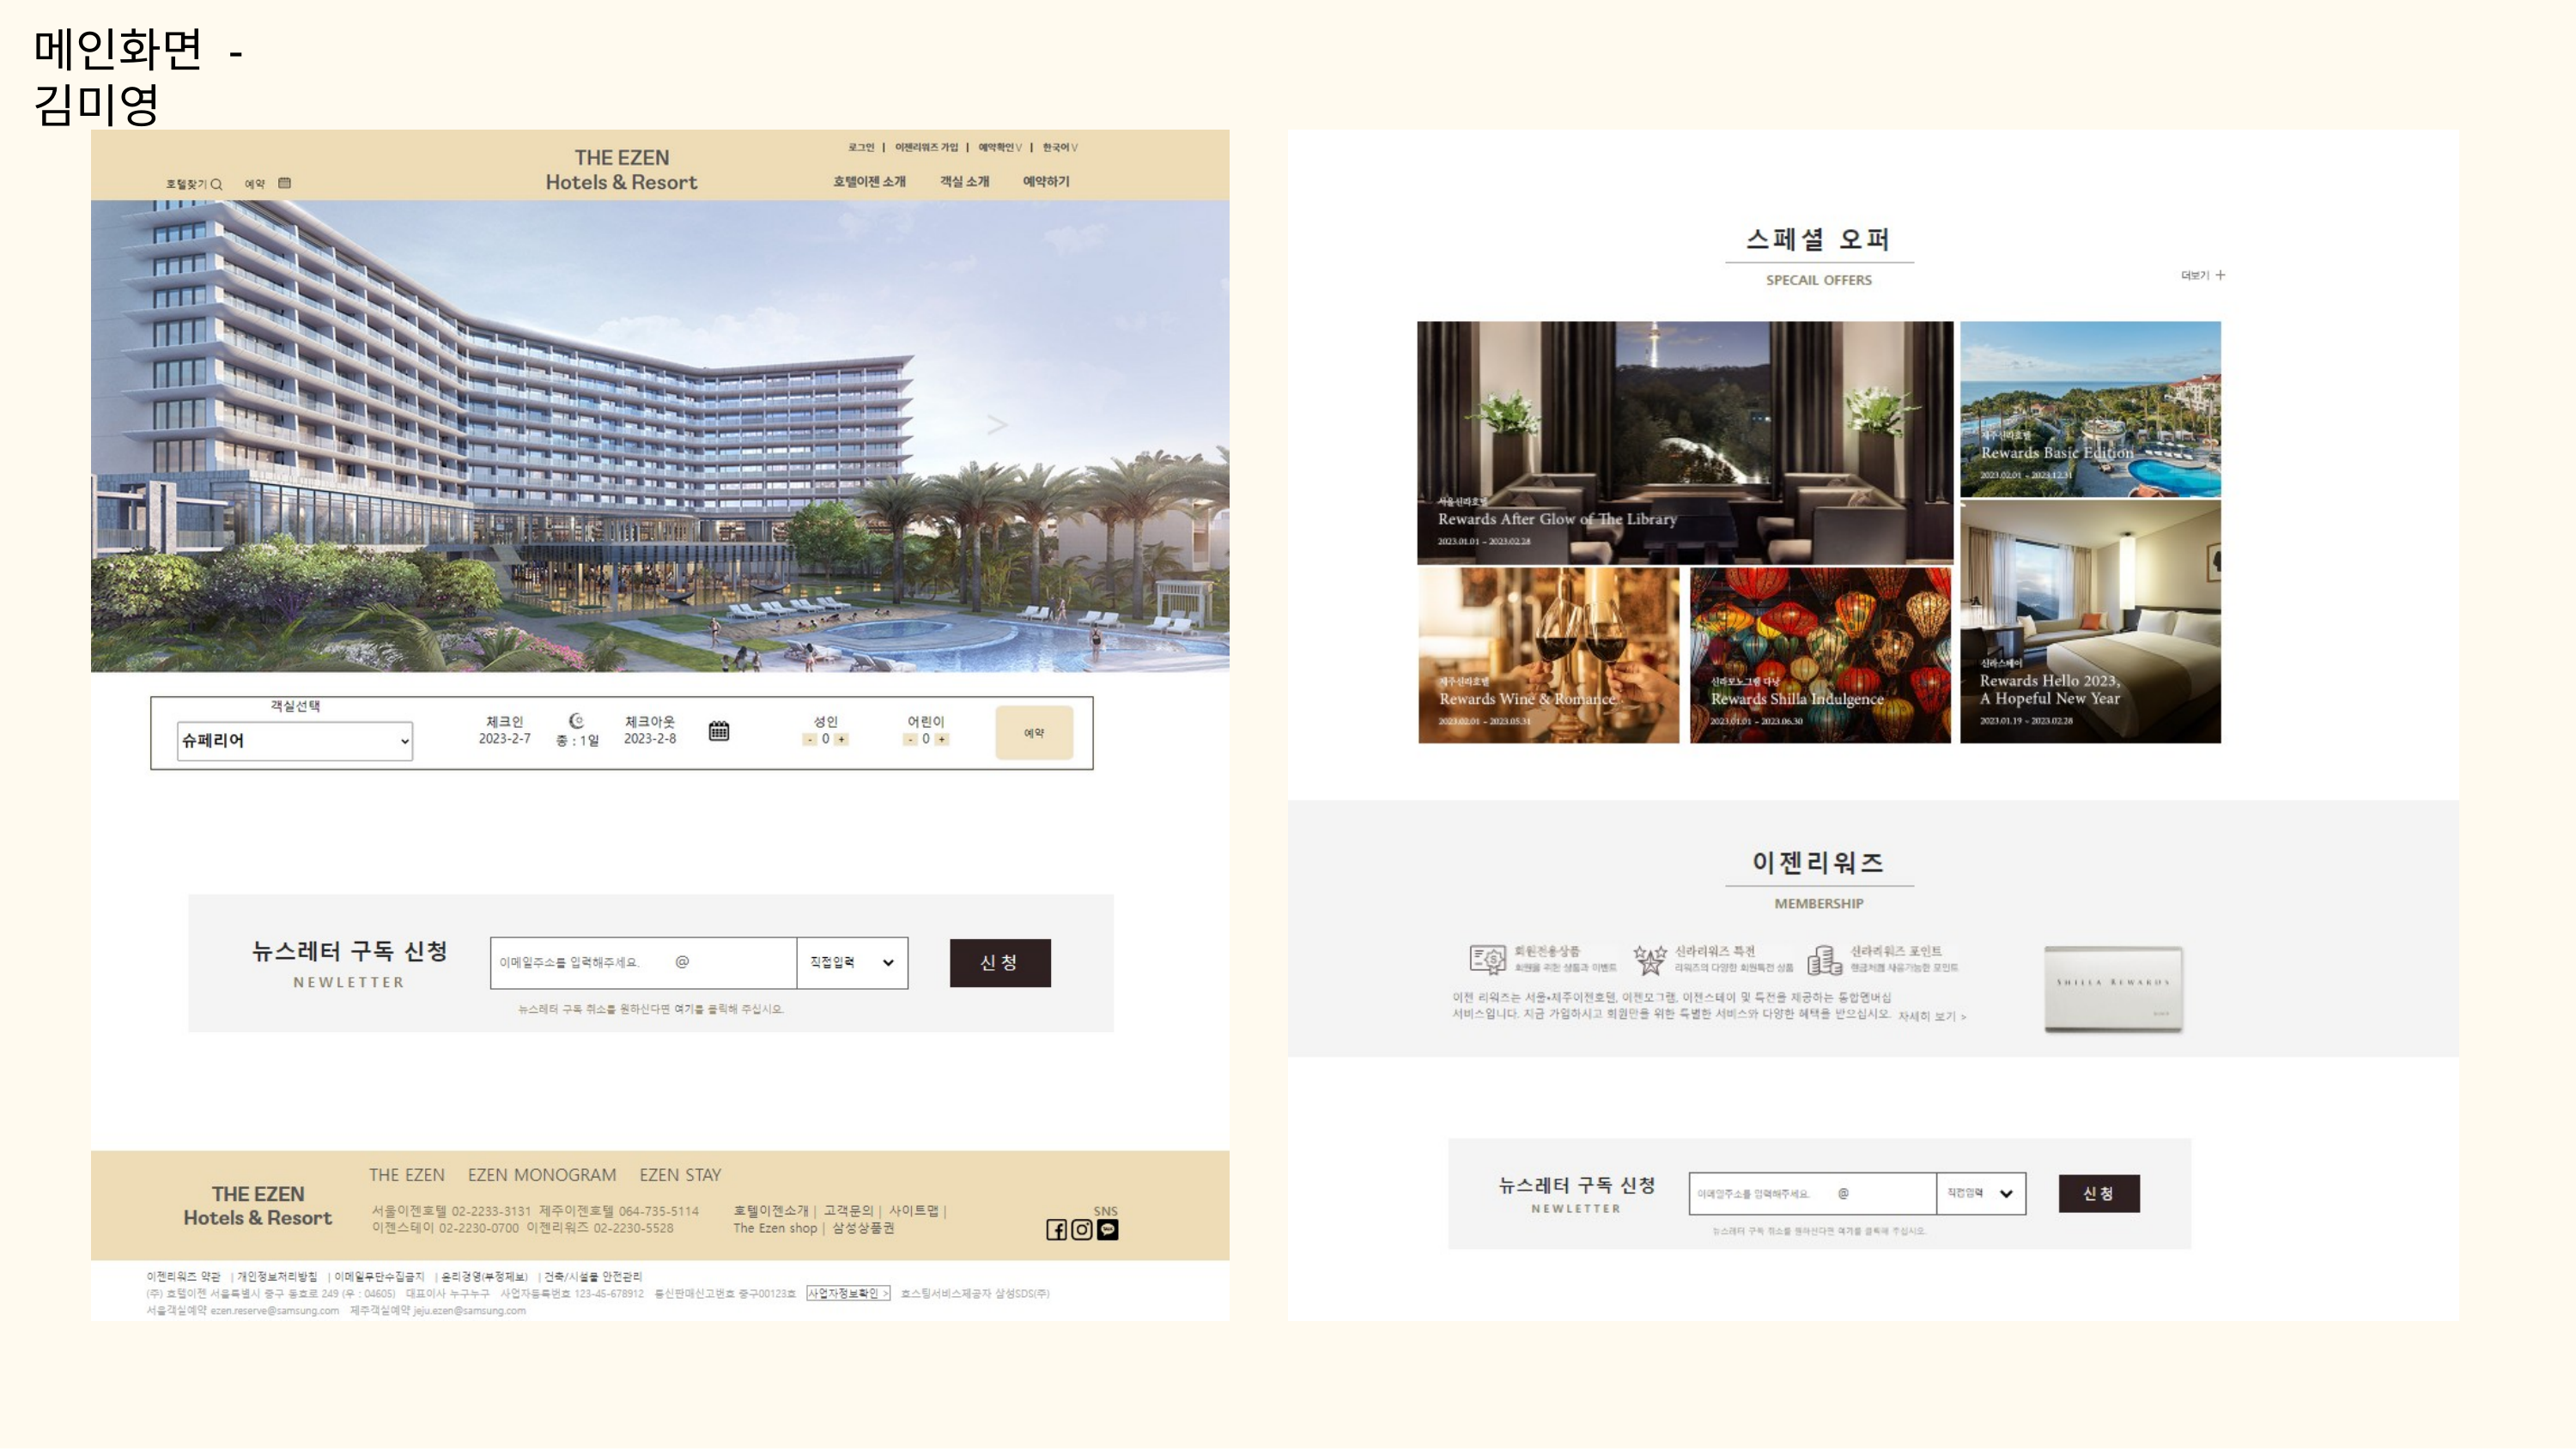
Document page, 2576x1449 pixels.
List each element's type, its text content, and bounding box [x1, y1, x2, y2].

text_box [91, 130, 1230, 1321]
picture [1287, 130, 2460, 1322]
text_box 메인화면 - 김미영 [31, 19, 346, 132]
